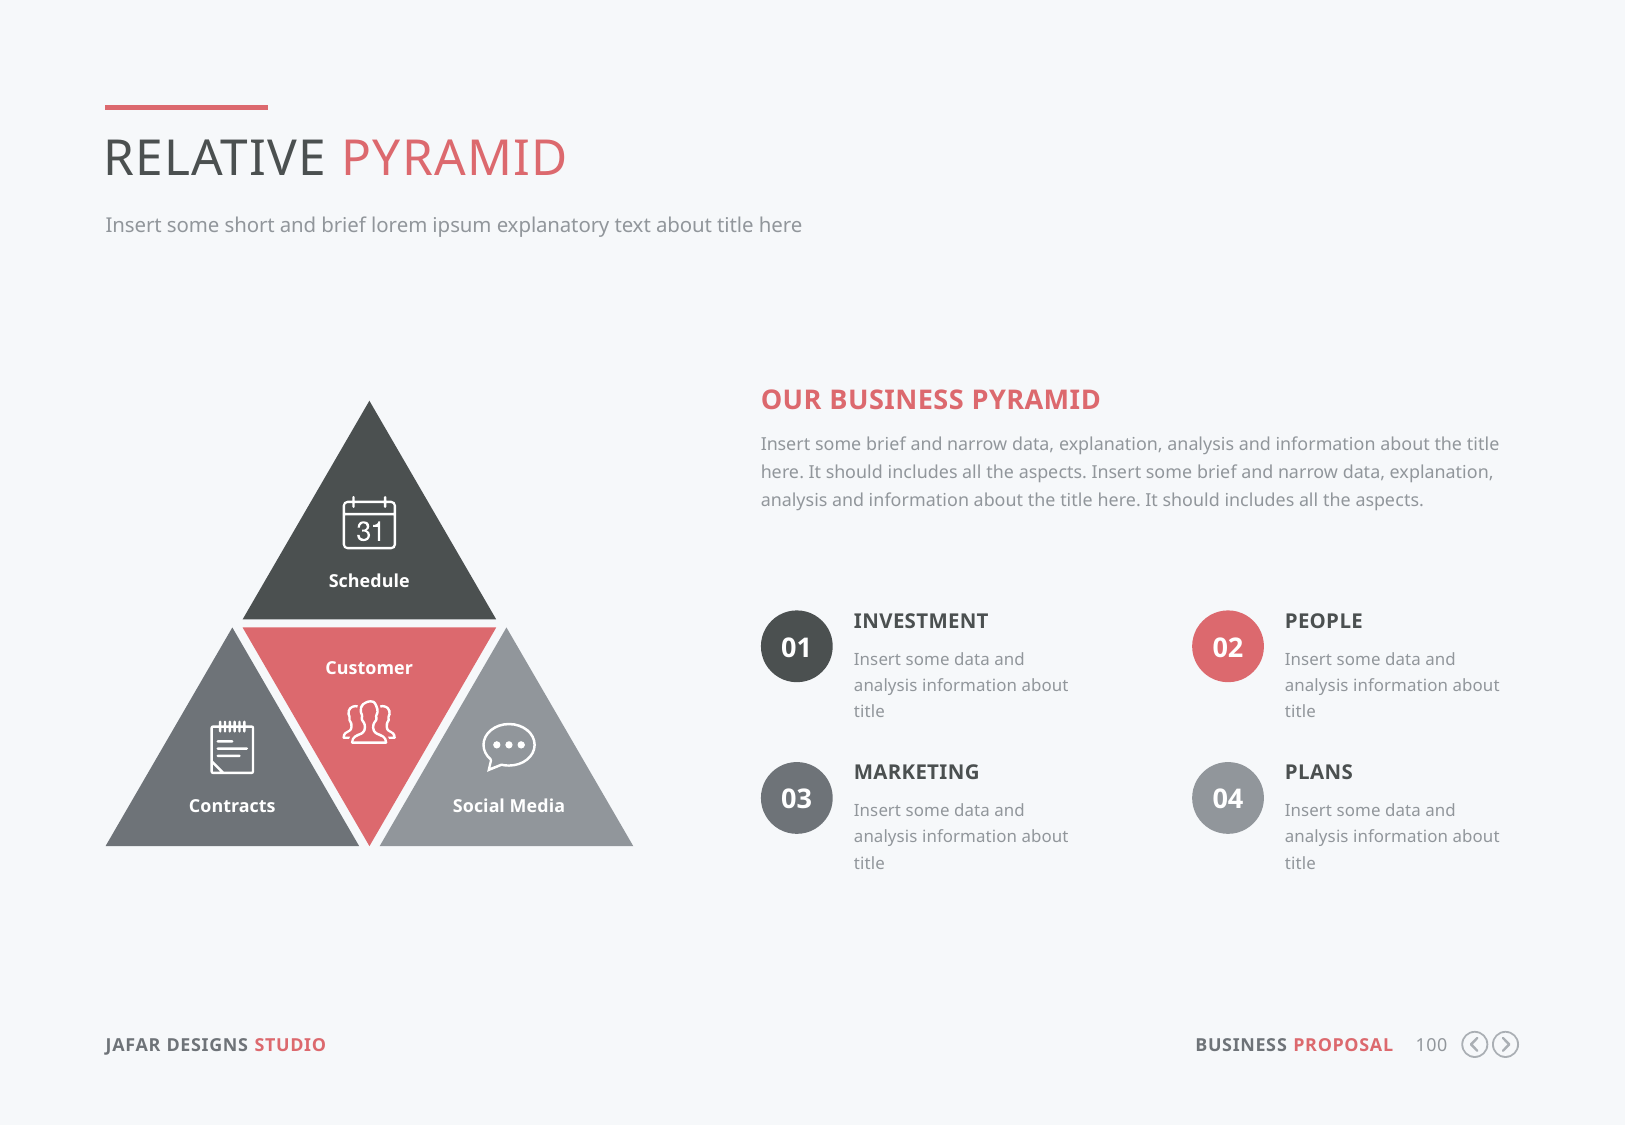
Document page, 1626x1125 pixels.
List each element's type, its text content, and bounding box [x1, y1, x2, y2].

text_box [1285, 607, 1519, 696]
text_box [760, 610, 833, 683]
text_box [1285, 759, 1519, 847]
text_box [853, 607, 1088, 696]
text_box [853, 759, 1088, 847]
list Insert some short and brief lorem ipsum explanatory text about title here [105, 209, 1519, 241]
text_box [105, 400, 634, 847]
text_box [760, 762, 833, 834]
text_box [1192, 762, 1264, 834]
list Relative Pyramid [103, 125, 1518, 188]
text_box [760, 372, 1518, 512]
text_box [1192, 610, 1264, 683]
